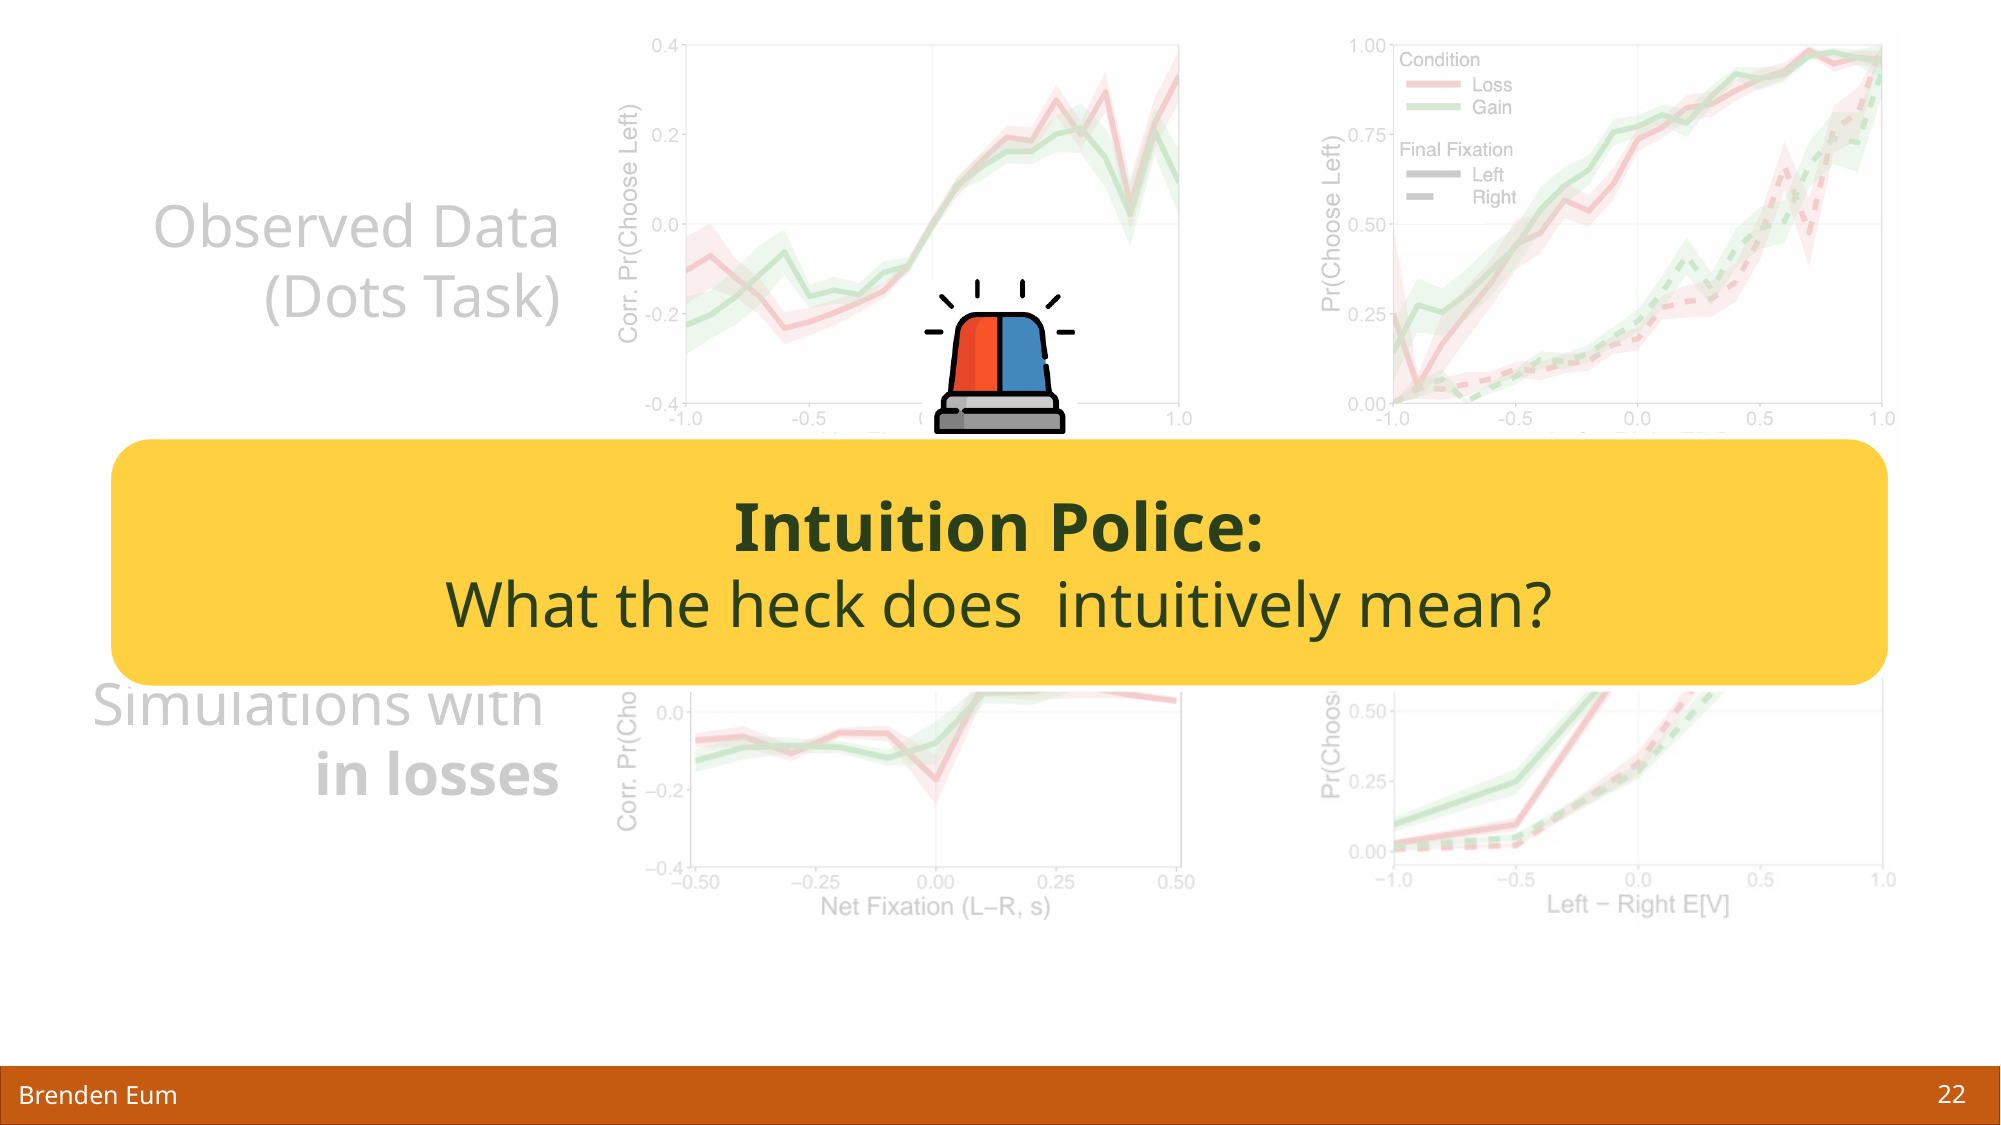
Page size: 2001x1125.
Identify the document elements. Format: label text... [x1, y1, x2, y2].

text_box Brenden Eum [3, 1066, 1341, 1125]
picture [598, 25, 1199, 476]
picture [598, 537, 1199, 938]
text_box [1301, 25, 1902, 476]
slide_number 22 [1672, 1066, 1982, 1125]
text_box [0, 0, 2000, 1066]
picture [1302, 537, 1903, 938]
